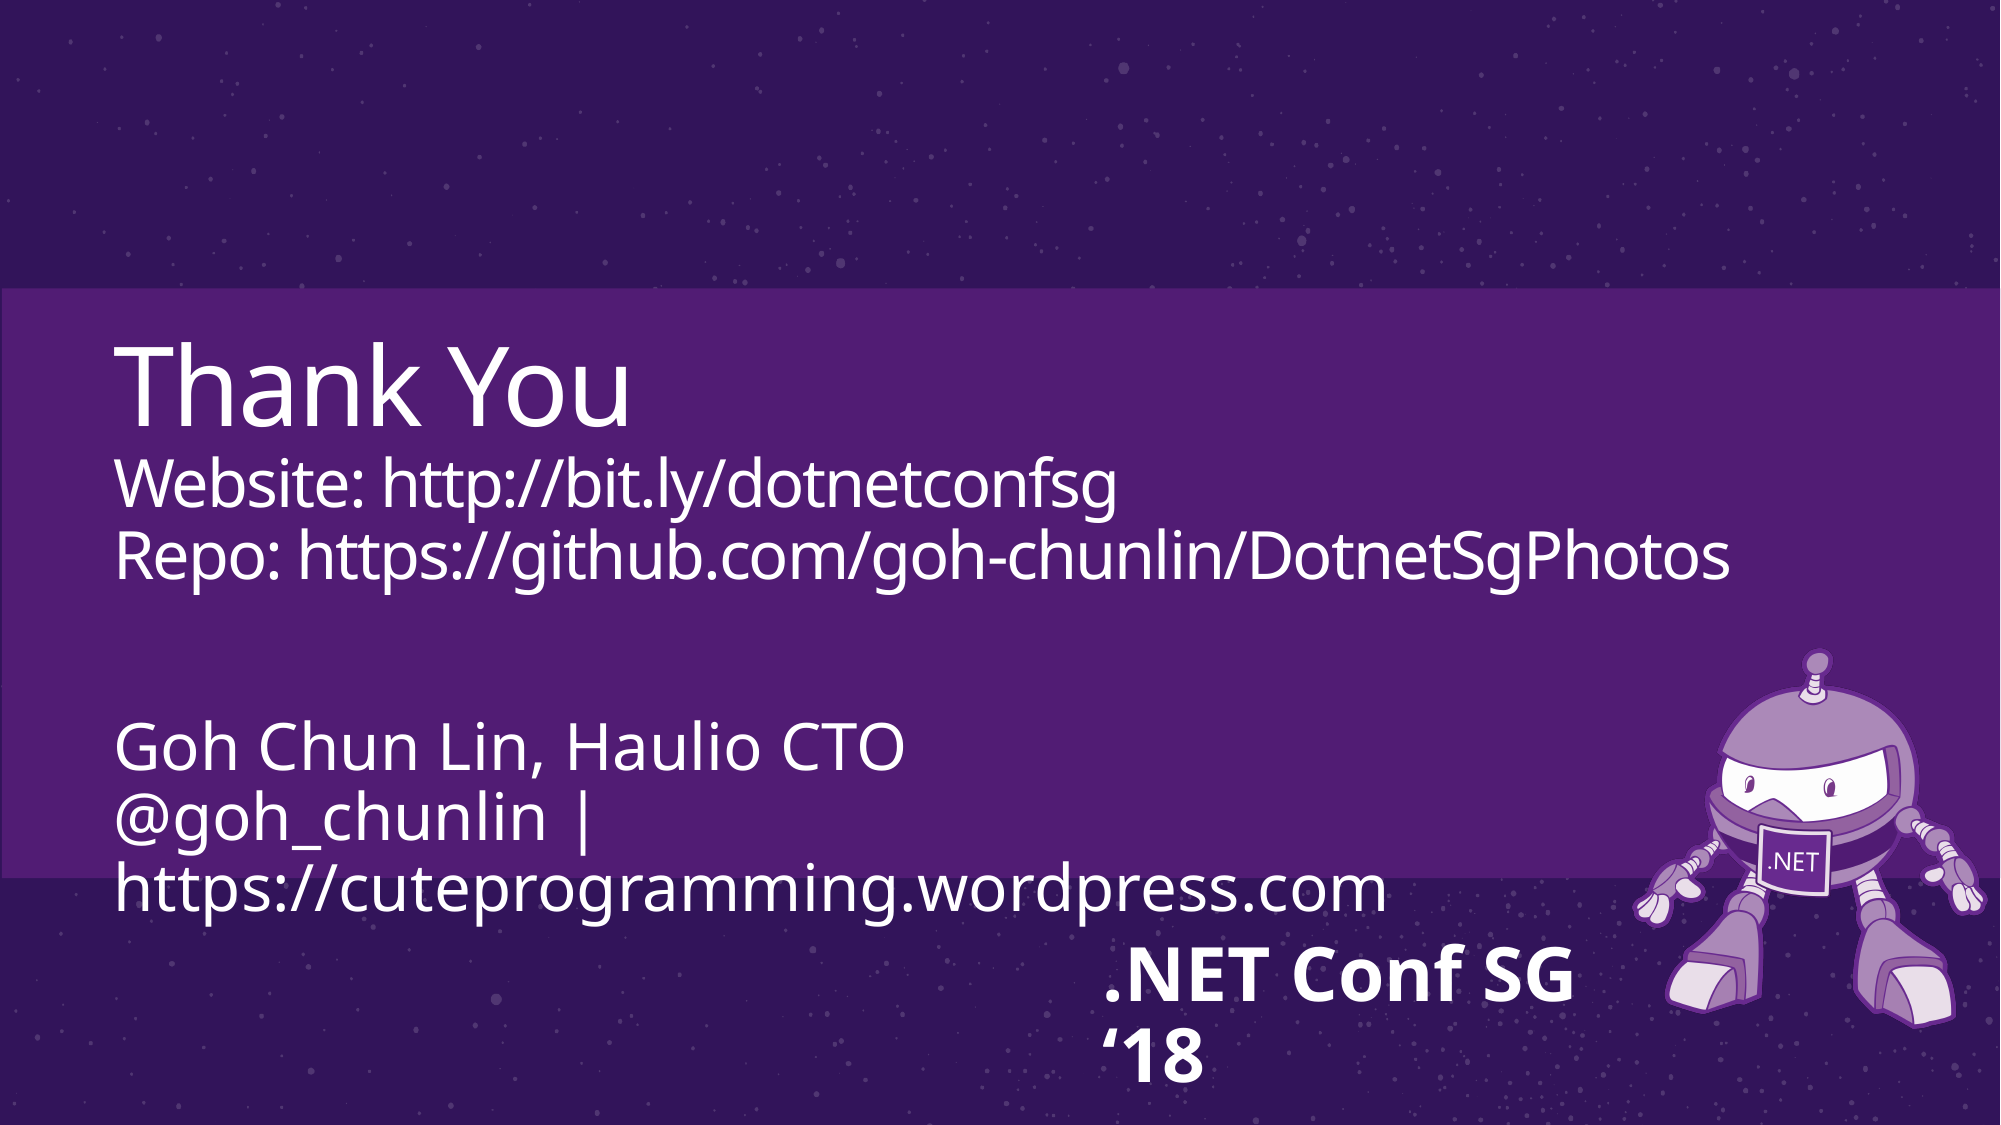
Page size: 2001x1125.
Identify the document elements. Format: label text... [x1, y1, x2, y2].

picture [0, 0, 2000, 1125]
title Thank You Website: http://bit.ly/dotnetconfsg Repo: https://github.com/goh-chunlin/DotnetSgPhotos [89, 315, 1904, 649]
list Goh Chun Lin, Haulio CTO @goh_chunlin | https://cuteprogramming.wordpress.com [89, 695, 1707, 880]
